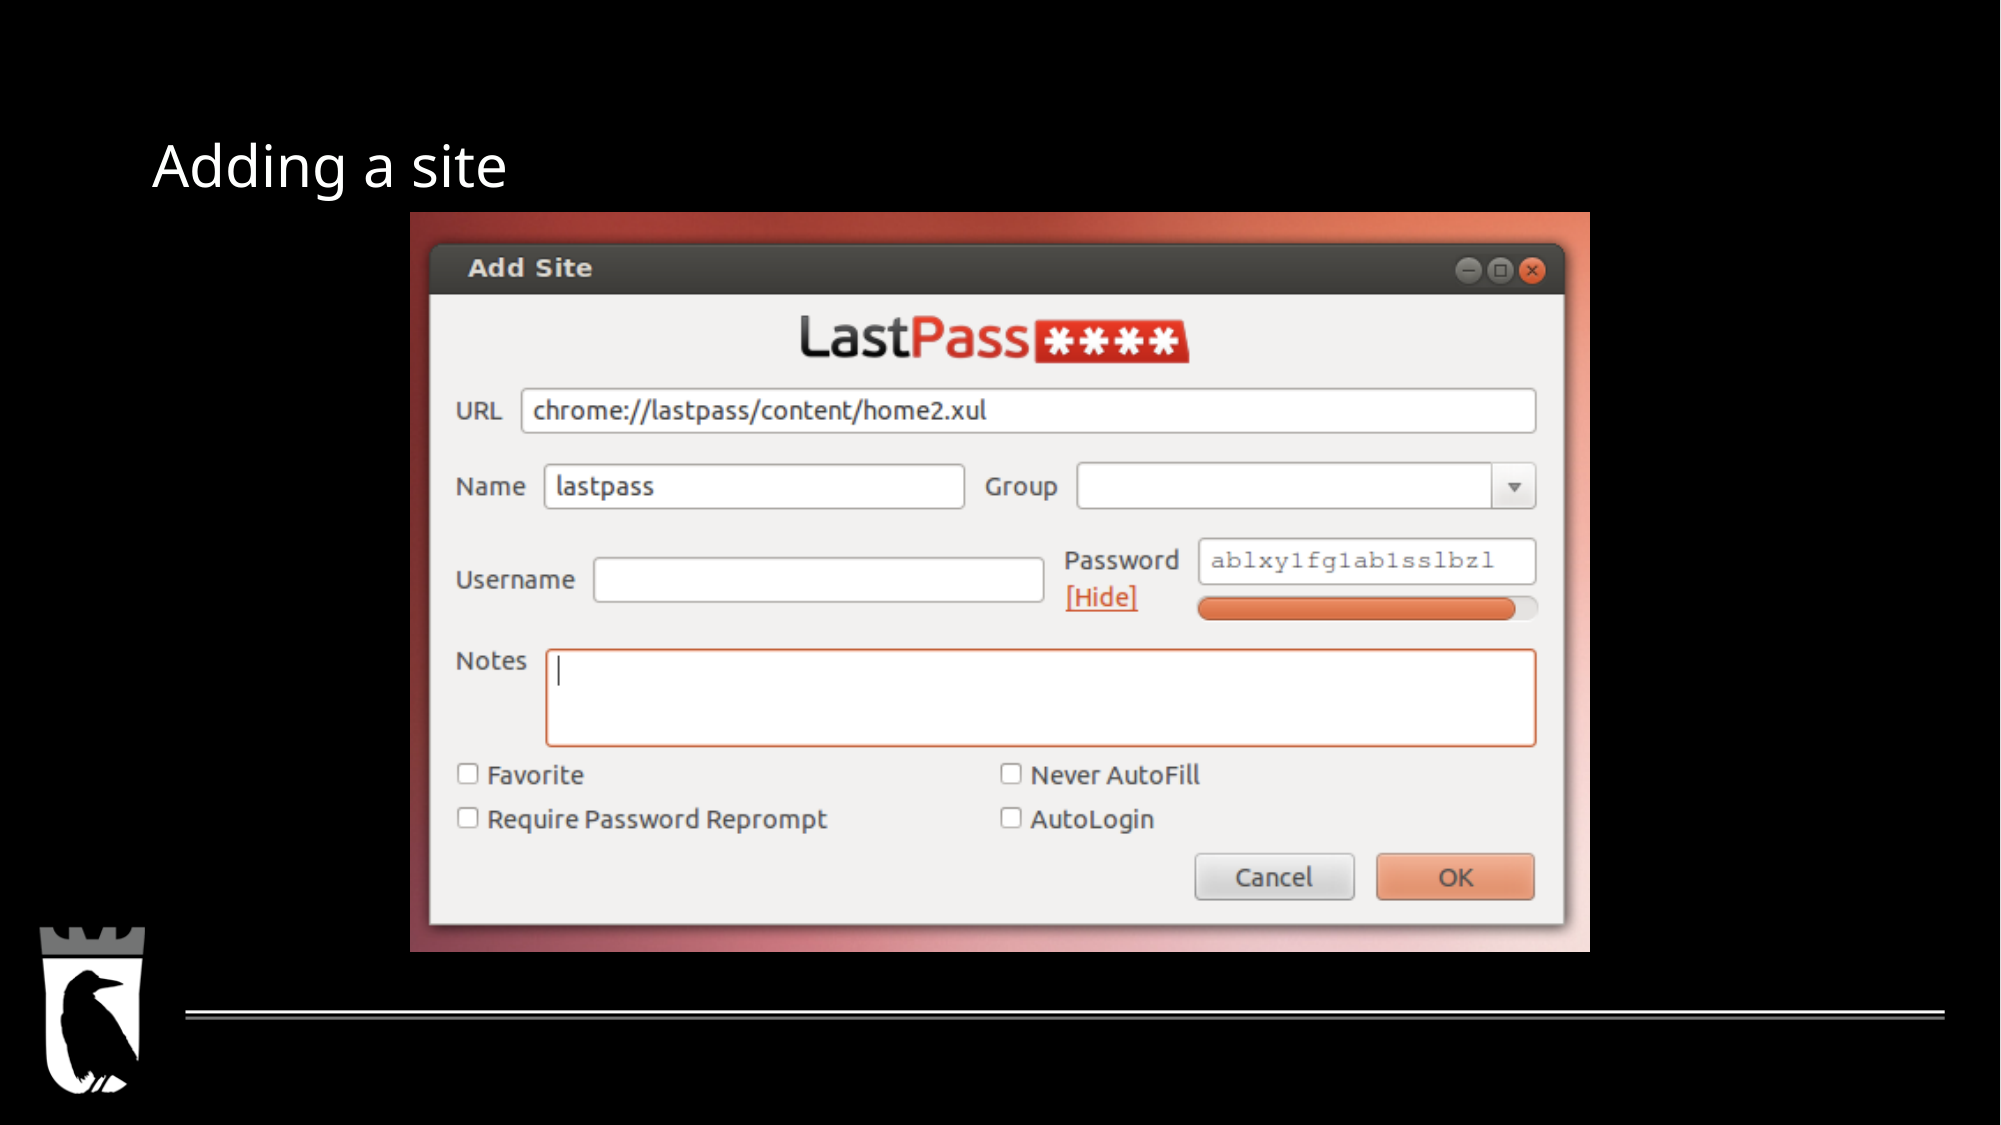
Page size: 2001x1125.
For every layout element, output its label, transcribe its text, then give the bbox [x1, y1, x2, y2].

picture [0, 0, 2001, 1125]
title Adding a site [137, 59, 1863, 278]
